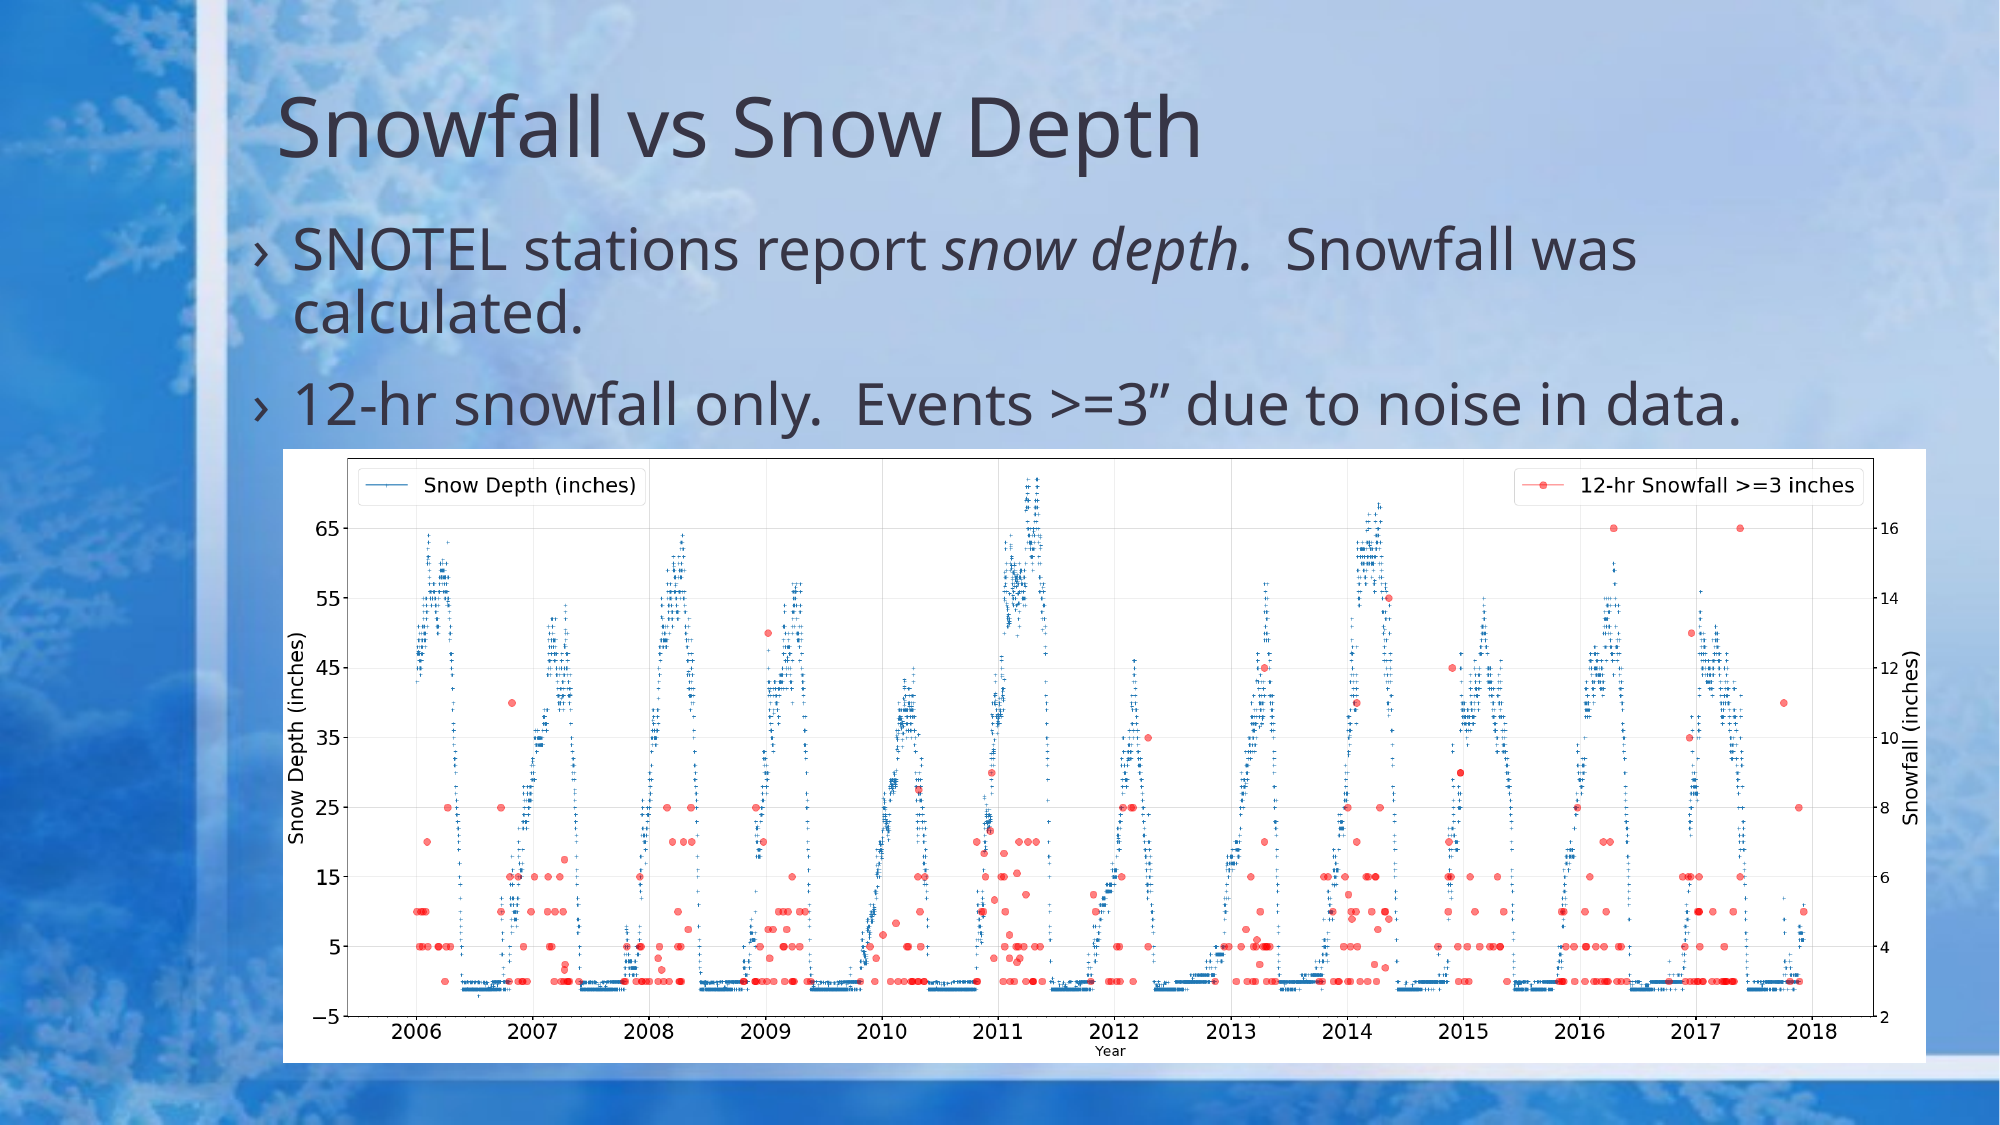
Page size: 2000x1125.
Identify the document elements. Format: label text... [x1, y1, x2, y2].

title Snowfall vs Snow Depth [261, 29, 1867, 233]
picture [0, 0, 2000, 1125]
list SNOTEL stations report snow depth. Snowfall was calculated. 12-hr snowfall only. Events >=3” due to noise in data. [237, 212, 1842, 963]
